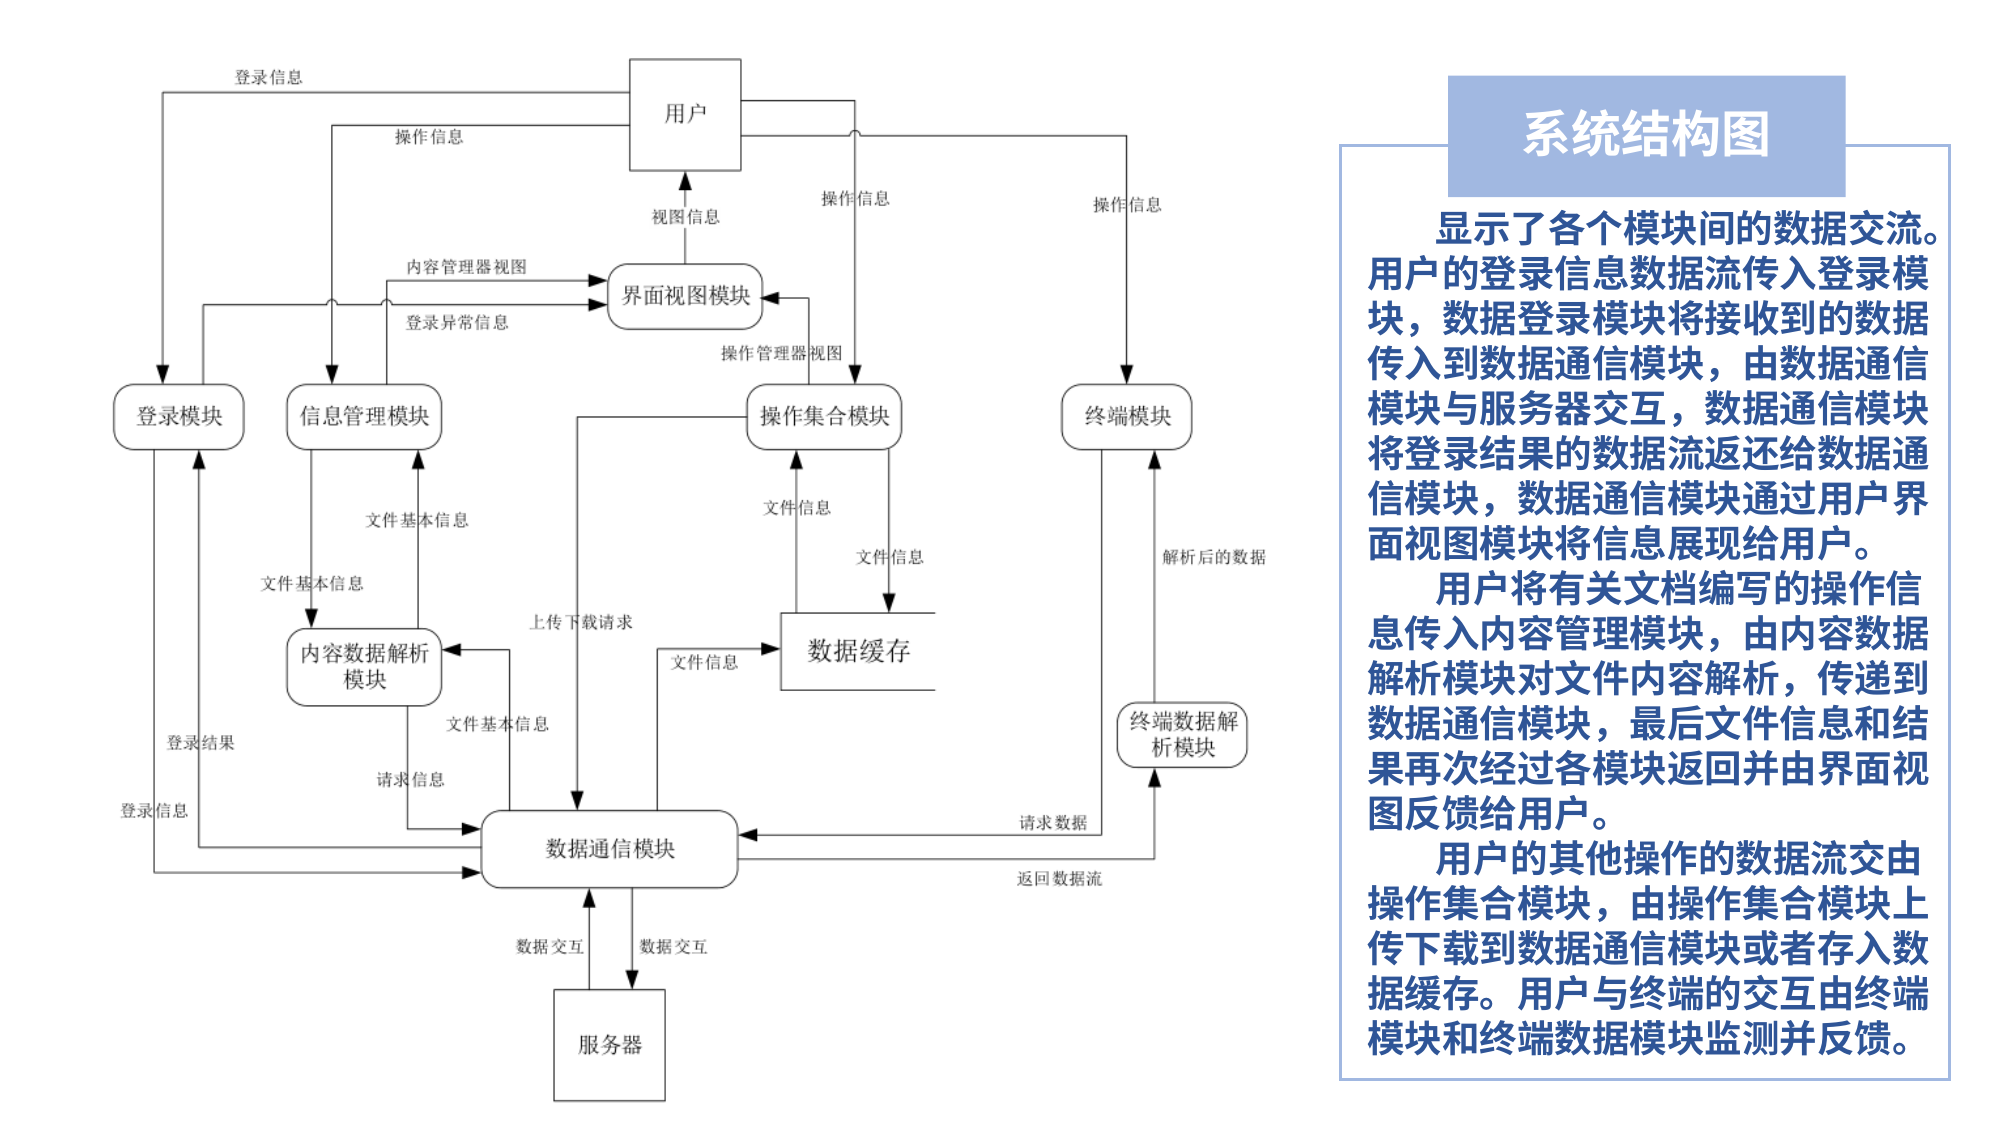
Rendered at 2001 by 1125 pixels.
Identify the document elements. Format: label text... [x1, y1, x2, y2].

text_box [1340, 145, 1950, 1080]
text_box 显示了各个模块间的数据交流。用户的登录信息数据流传入登录模块，数据登录模块将接收到的数据传入到数据通信模块，由数据通信模块与服务器交互，数据通信模块将登录结果的数据流返还给数据通信模块，数据通信模块通过用户界面视图模块将信息展现给用户。 用户将有关文档编写的操作信息传入内容管理模块，由内容数据解析模块对文件内容解析，传递到数据通信模块，最后文件信息和结果再次经过各模块返回并由界面视图反馈给用户。 用户的其他操作的数据流交由操作集合模块，由操作集合模块上传下载到数据通信模块或者存入数据缓存。用户与终端的交互由终端模块和终端数据模块监测并反馈。 [1352, 197, 1961, 1067]
text_box 系统结构图 [1448, 75, 1846, 197]
picture [100, 40, 1275, 1125]
